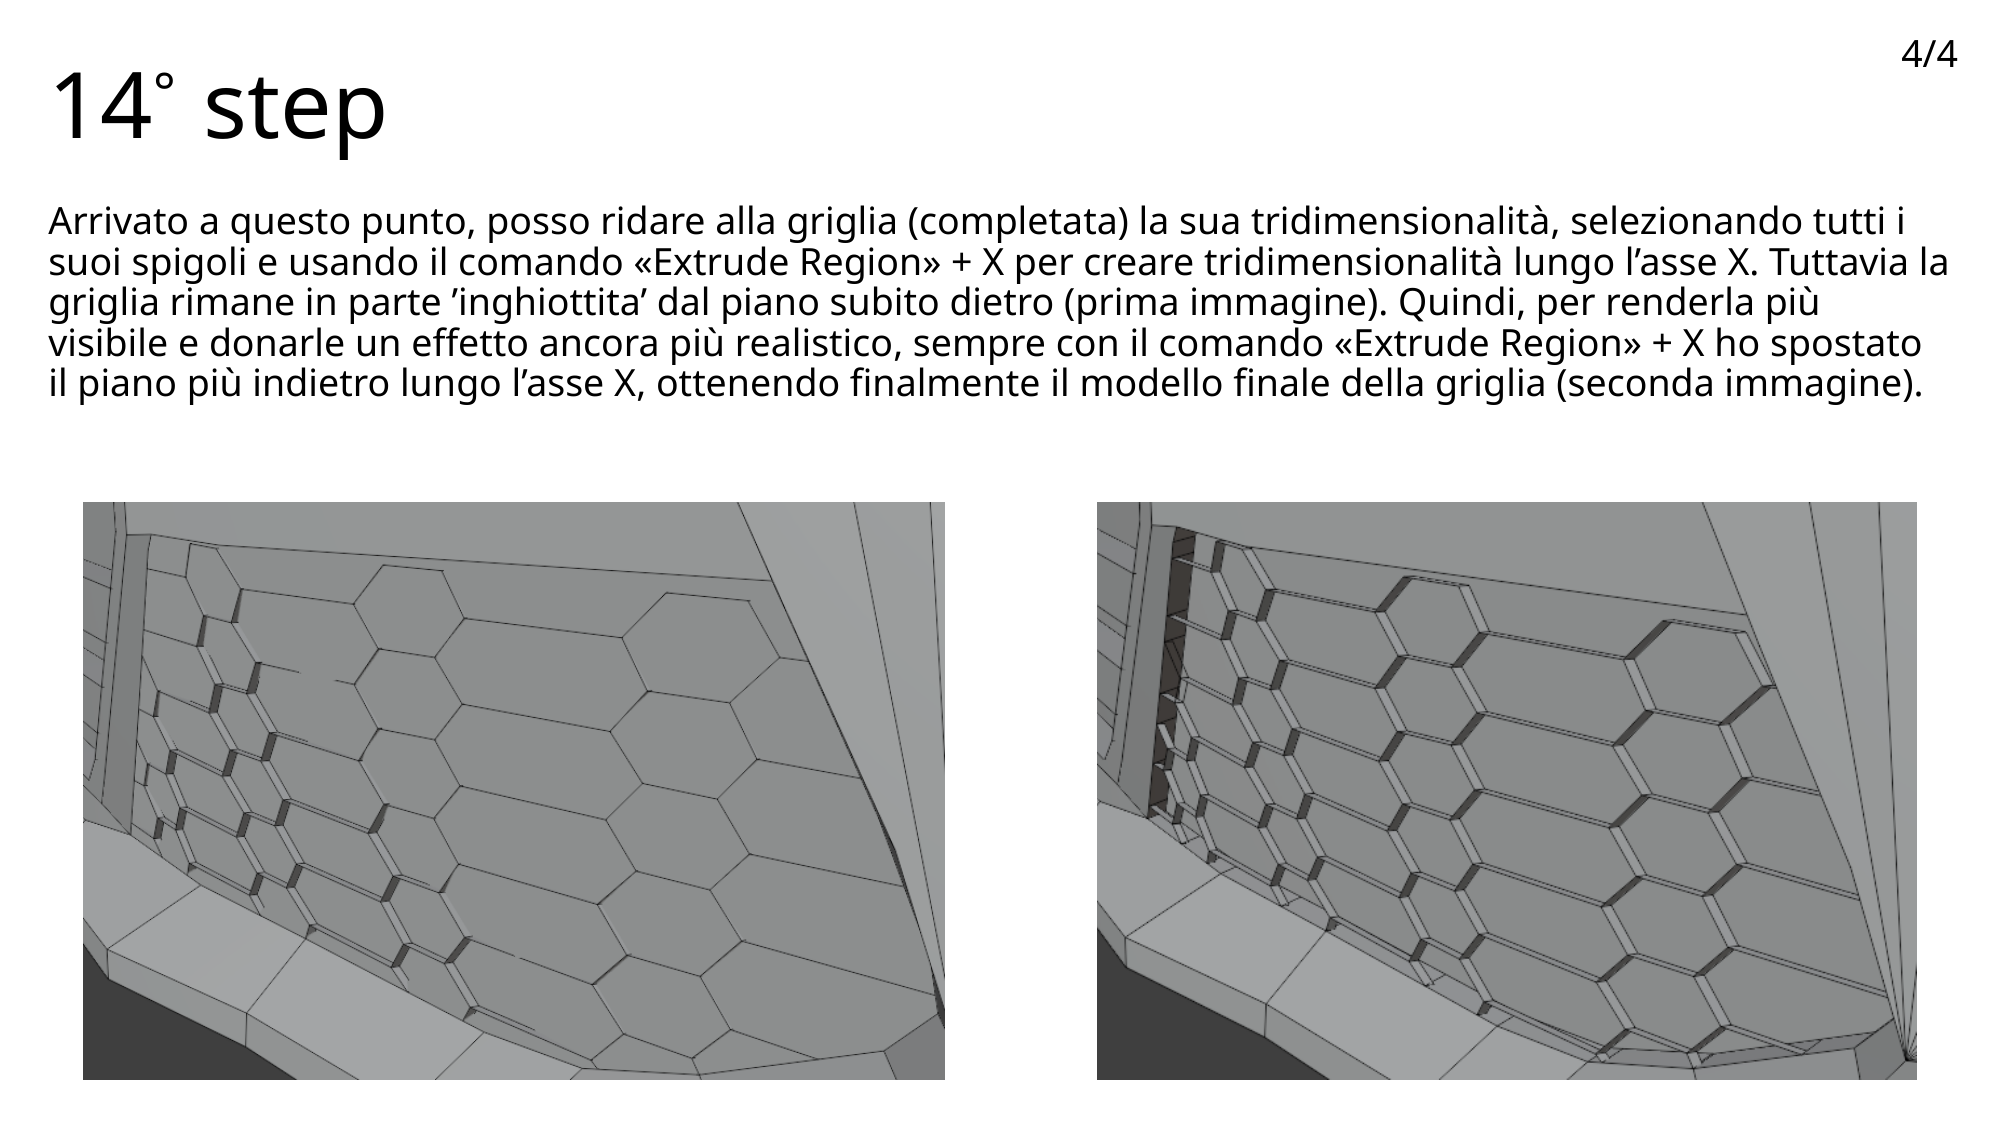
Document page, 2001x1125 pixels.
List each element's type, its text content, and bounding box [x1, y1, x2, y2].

picture [82, 502, 945, 1081]
text_box 4/4 [1886, 22, 2000, 82]
picture [1096, 502, 1918, 1081]
title 14° step [33, 0, 1759, 194]
list Arrivato a questo punto, posso ridare alla griglia (completata) la sua tridimensionalità, selezionando tutti i suoi spigoli e usando il comando «Extrude Region» + X per creare tridimensionalità lungo l’asse X. Tuttavia la griglia rimane in parte ’inghiottita’ dal piano subito dietro (prima immagine). Quindi, per renderla più visibile e donarle un effetto ancora più realistico, sempre con il comando «Extrude Region» + X ho spostato il piano più indietro lungo l’asse X, ottenendo finalmente il modello finale della griglia (seconda immagine). [33, 194, 1967, 1081]
